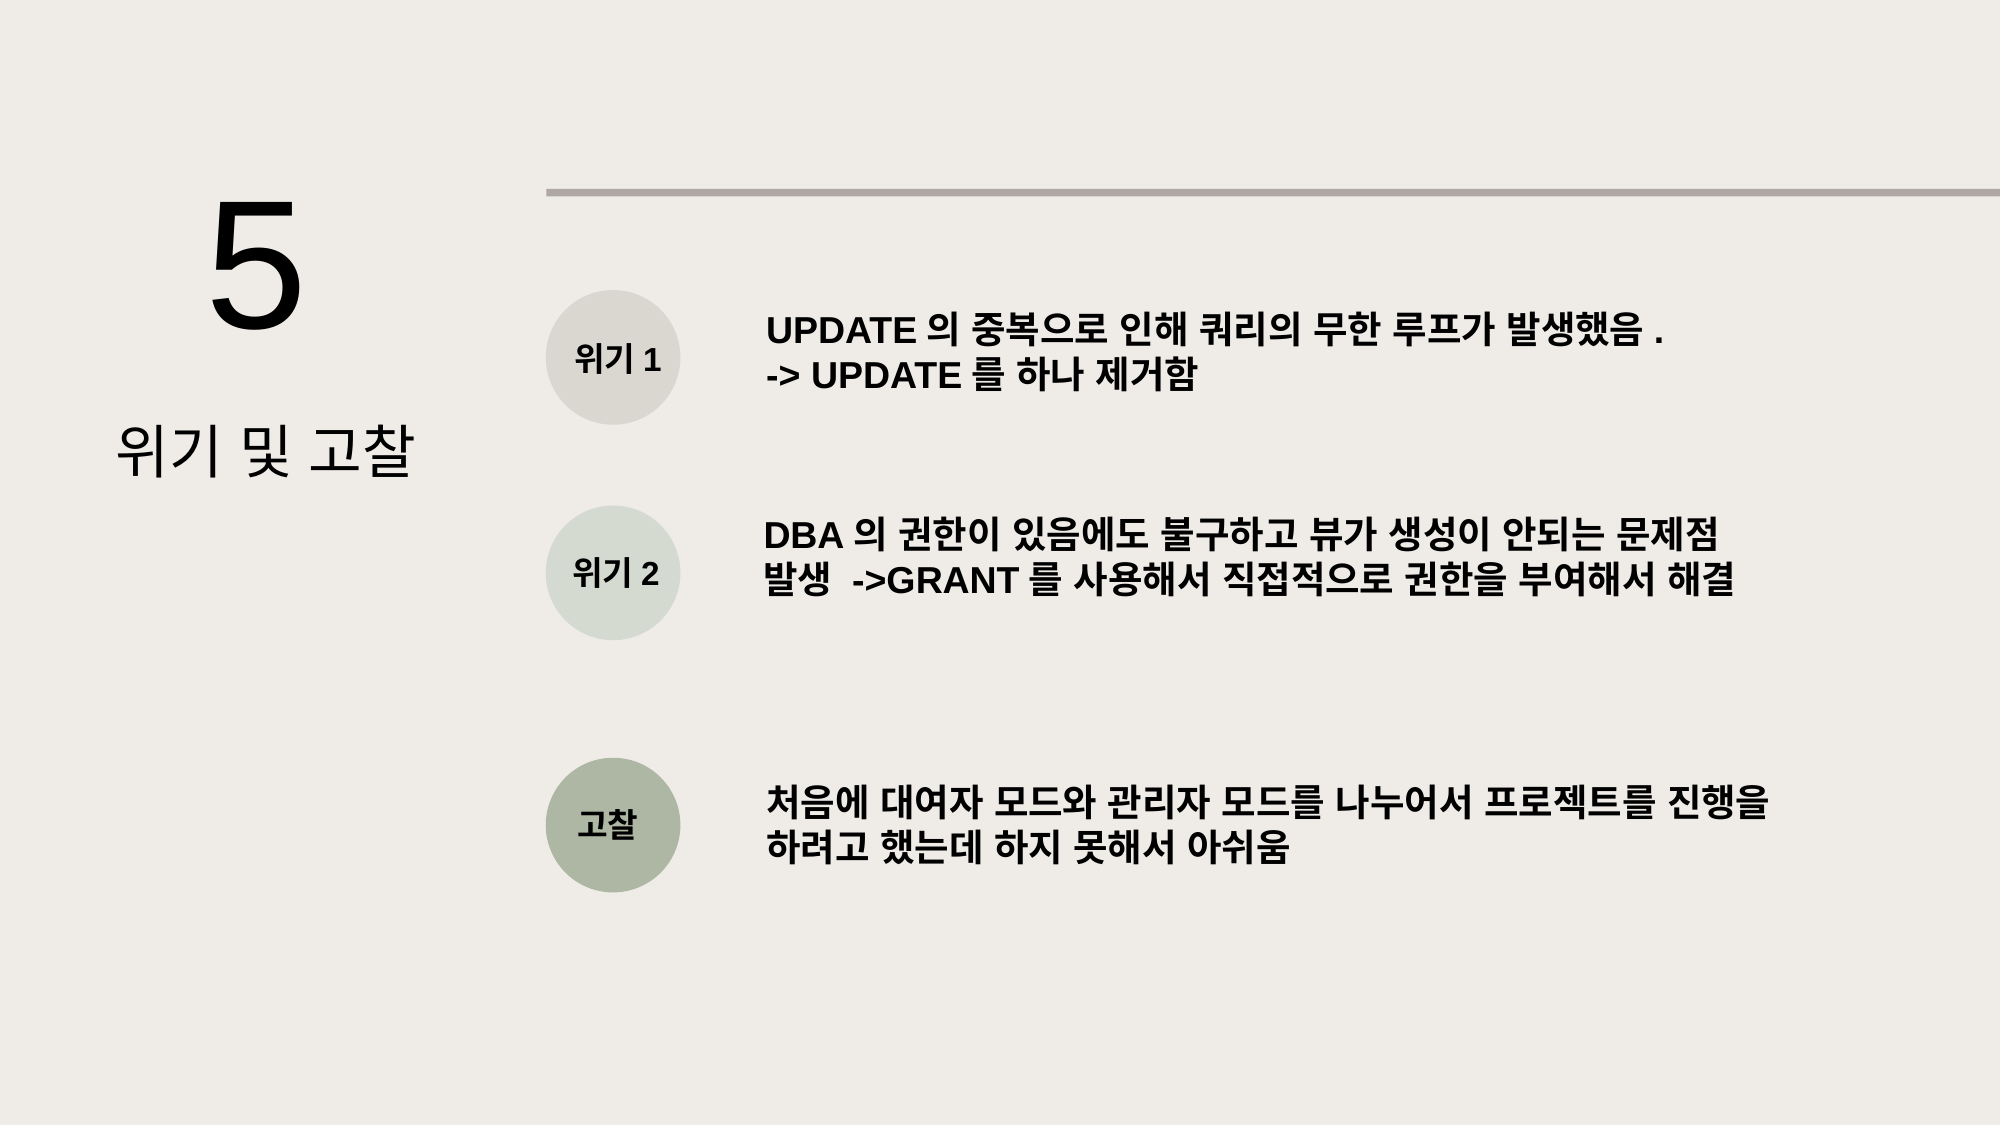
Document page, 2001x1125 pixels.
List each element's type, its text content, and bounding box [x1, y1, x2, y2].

text_box [544, 756, 676, 894]
text_box DBA의 권한이 있음에도 불구하고 뷰가 생성이 안되는 문제점 발생 ->GRANT를 사용해서 직접적으로 권한을 부여해서 해결 [748, 503, 1798, 609]
text_box [546, 188, 2000, 197]
text_box 고찰 [562, 797, 695, 852]
text_box [544, 288, 677, 426]
text_box 위기1 [559, 331, 692, 386]
text_box 5 [190, 137, 437, 373]
text_box 처음에 대여자 모드와 관리자 모드를 나누어서 프로젝트를 진행을 하려고 했는데 하지 못해서 아쉬움 [751, 772, 1800, 877]
text_box 위기2 [557, 545, 689, 600]
text_box UPDATE의 중복으로 인해 쿼리의 무한 루프가 발생했음. -> UPDATE를 하나 제거함 [751, 298, 1800, 404]
text_box [544, 504, 676, 642]
text_box 위기 및 고찰 [100, 407, 478, 493]
